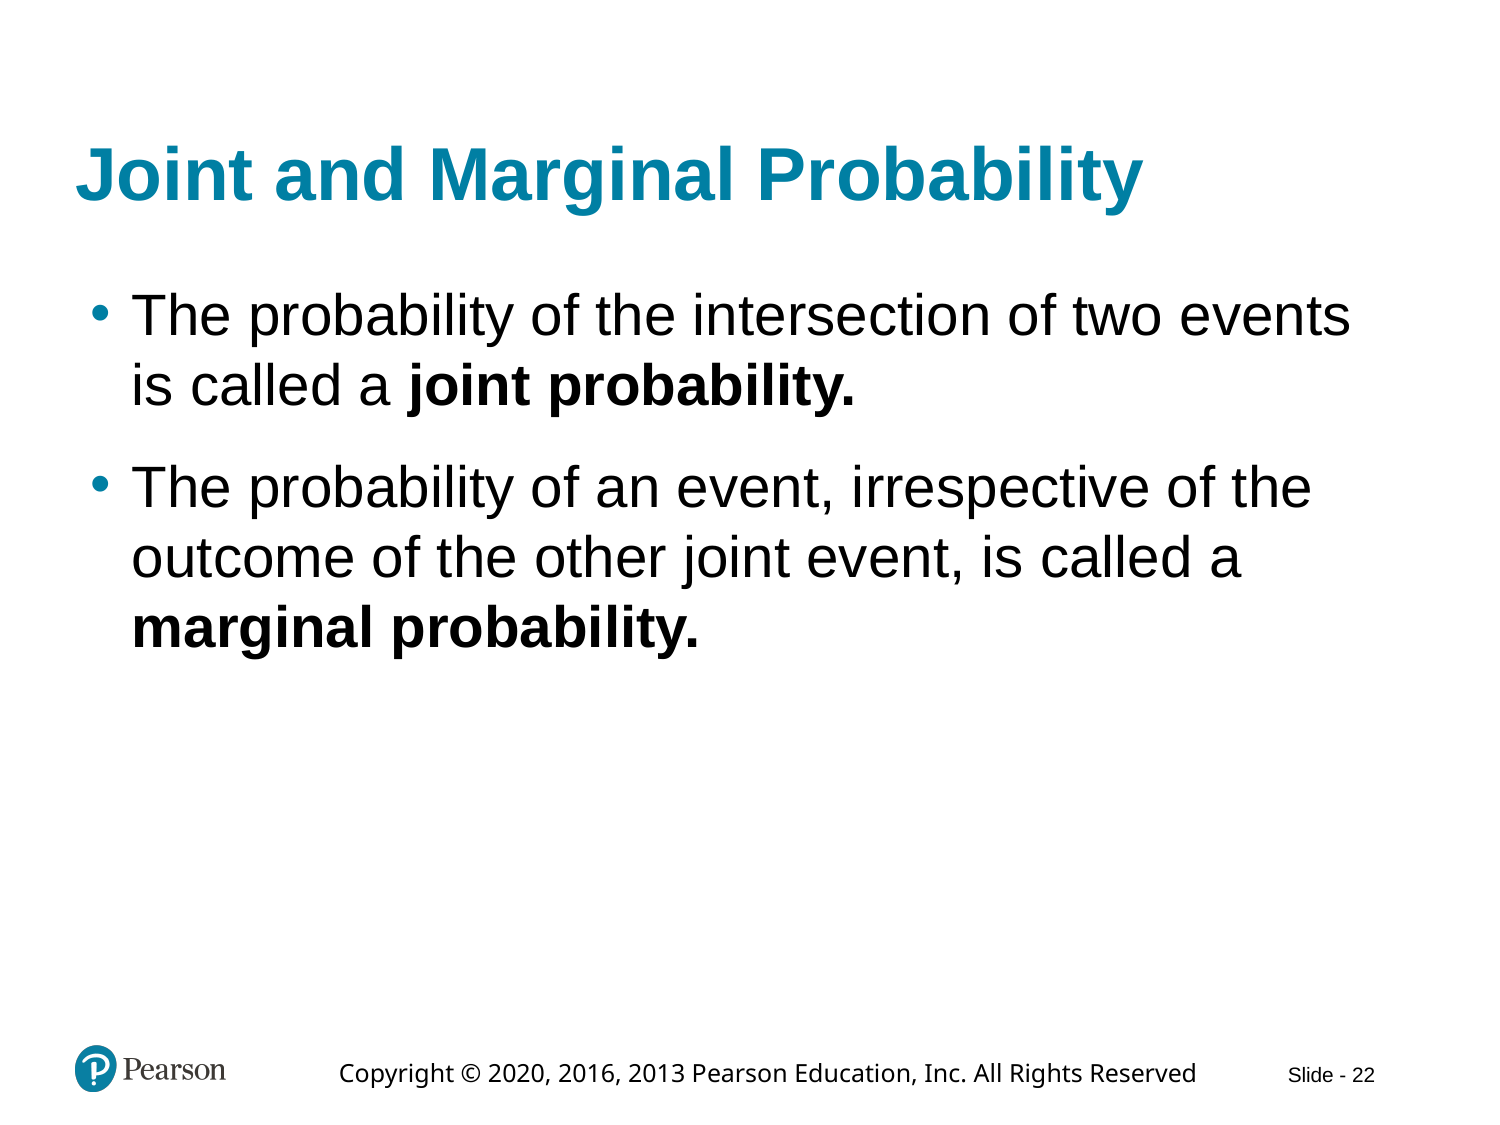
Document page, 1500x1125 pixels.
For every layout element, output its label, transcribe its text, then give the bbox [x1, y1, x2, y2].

list The probability of the intersection of two events is called a joint probability. The probability of an event, irrespective of the outcome of the other joint event, is called a marginal probability. [75, 262, 1425, 719]
picture [75, 1045, 90, 1061]
picture [83, 1054, 109, 1079]
picture [75, 1078, 86, 1092]
picture [101, 1045, 226, 1092]
title Joint and Marginal Probability [75, 35, 1425, 216]
